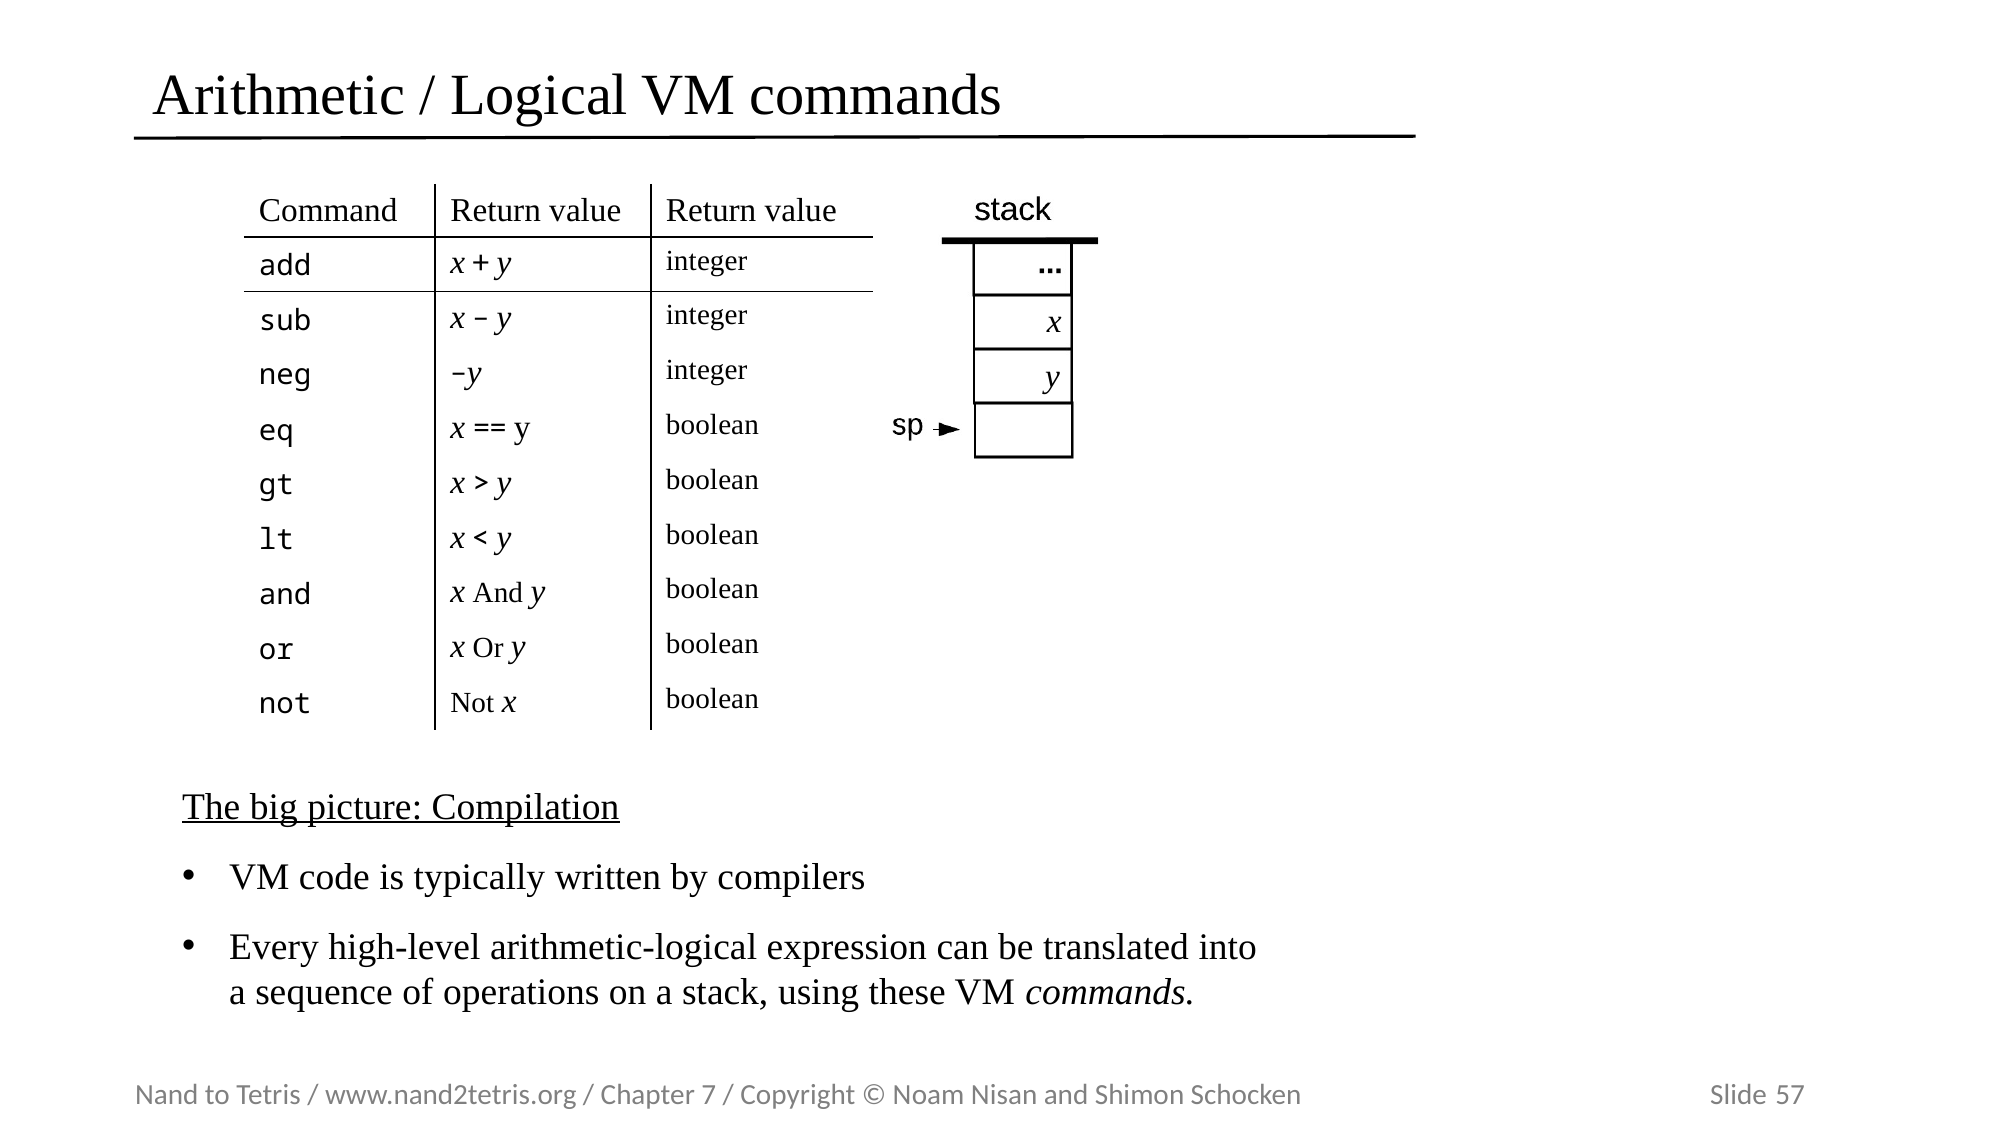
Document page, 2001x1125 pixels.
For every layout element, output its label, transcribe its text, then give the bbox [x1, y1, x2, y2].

text_box The big picture: Compilation VM code is typically written by compilers Every high-level arithmetic-logical expression can be translated into a sequence of operations on a stack, using these VM commands. [167, 774, 1479, 1019]
table_cell x + y [436, 238, 650, 291]
table_cell boolean [652, 620, 873, 675]
table_cell x == y [436, 401, 650, 456]
title Arithmetic / Logical VM commands [137, 48, 1417, 144]
table_cell x > y [436, 456, 650, 511]
table_cell –y [436, 346, 650, 401]
table_cell boolean [652, 456, 795, 511]
table_cell add [244, 238, 434, 291]
table_cell integer [652, 346, 795, 401]
table_cell integer [652, 292, 795, 346]
table_cell not [244, 675, 434, 730]
table_cell Not x [436, 675, 650, 730]
table_cell boolean [652, 511, 873, 566]
table_cell sub [244, 292, 434, 346]
table_header Return value [652, 184, 795, 236]
table_cell eq [244, 401, 434, 456]
table_cell boolean [652, 401, 795, 456]
table_cell x < y [436, 511, 650, 566]
table_cell x – y [436, 292, 650, 346]
table_cell gt [244, 456, 434, 511]
table_cell lt [244, 511, 434, 566]
table_cell x Or y [436, 620, 650, 675]
table_header Return value [436, 184, 650, 236]
table_cell neg [244, 346, 434, 401]
table_cell and [244, 566, 434, 620]
table_cell integer [652, 238, 795, 291]
table_cell boolean [652, 566, 873, 620]
table_cell or [244, 620, 434, 675]
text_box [795, 183, 1239, 549]
table_cell boolean [652, 675, 873, 730]
table_cell x And y [436, 566, 650, 620]
table_header Command [244, 184, 434, 236]
